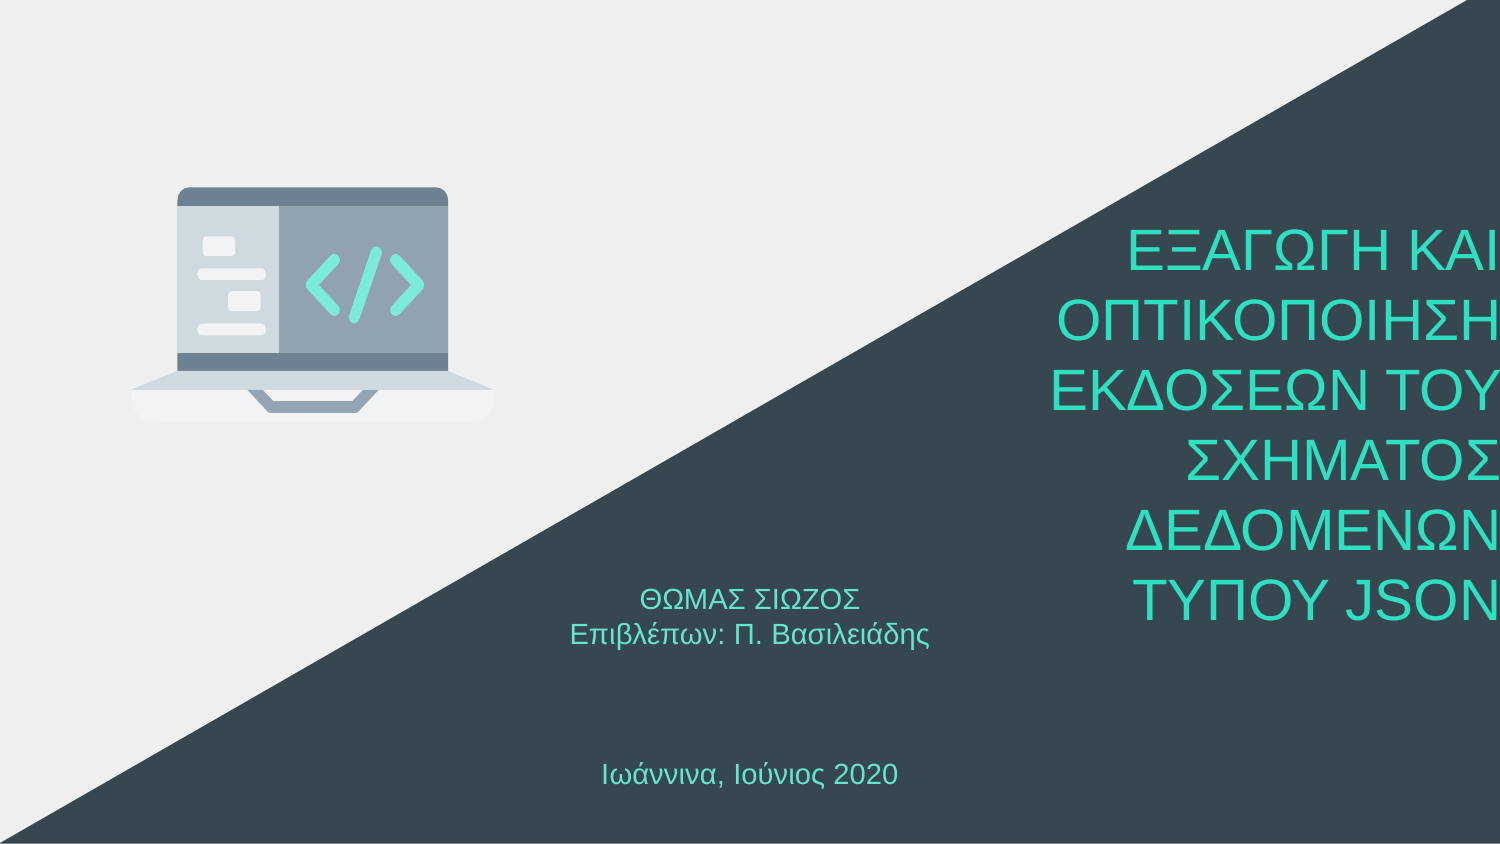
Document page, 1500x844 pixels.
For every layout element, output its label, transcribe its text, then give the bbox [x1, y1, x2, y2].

text_box ΘΩΜΑΣ ΣΙΩΖΟΣ Επιβλέπων: Π. Βασιλειάδης Ιωάννινα, Ιούνιος 2020 [525, 573, 975, 798]
text_box ΕΞΑΓΩΓΗ ΚΑΙ ΟΠΤΙΚΟΠΟΙΗΣΗ ΕΚΔΟΣΕΩΝ ΤΟΥ ΣΧΗΜΑΤΟΣ ΔΕΔΟΜΕΝΩΝ ΤΥΠΟΥ JSON [1027, 204, 1500, 640]
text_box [130, 186, 495, 423]
